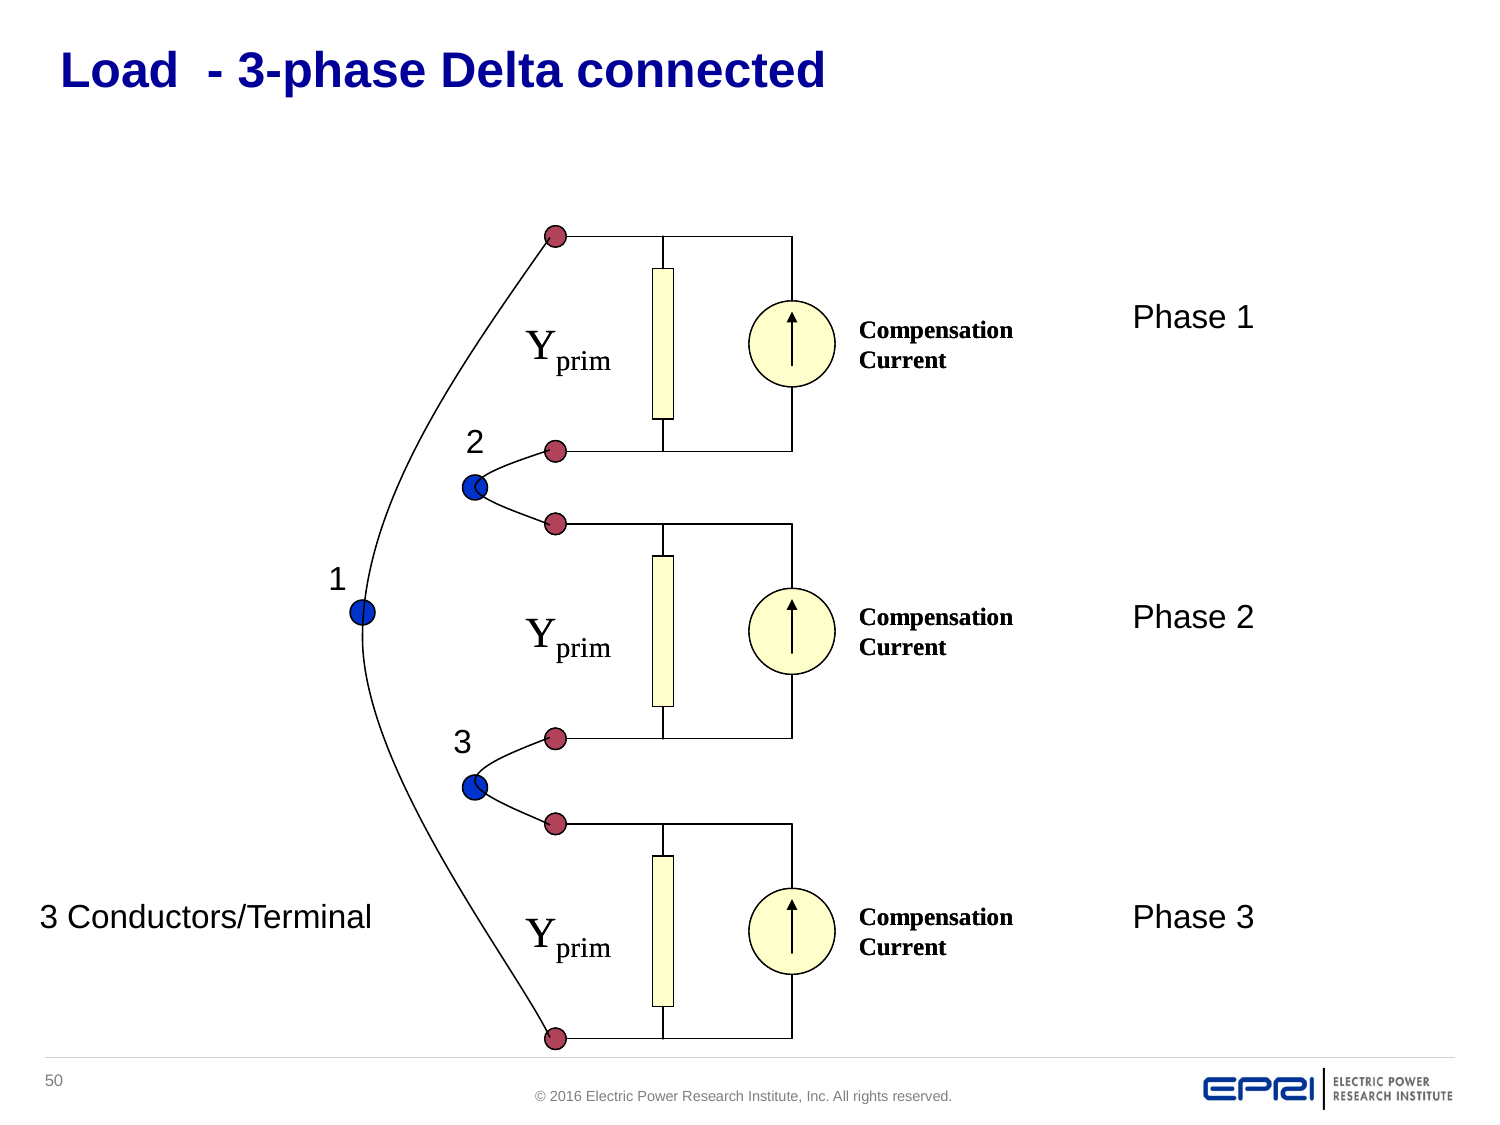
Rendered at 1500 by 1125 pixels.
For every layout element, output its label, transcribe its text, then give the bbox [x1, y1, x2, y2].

picture [512, 812, 1118, 1053]
text_box 1 [312, 549, 363, 605]
text_box 3 Conductors/Terminal [0, 887, 413, 943]
text_box Phase 3 [1122, 887, 1313, 943]
text_box [362, 299, 550, 965]
text_box Phase 2 [1122, 587, 1313, 643]
text_box Phase 1 [1122, 287, 1313, 343]
picture [512, 512, 1118, 753]
picture [1200, 1064, 1455, 1113]
title Load - 3-phase Delta connected [44, 29, 1456, 151]
text_box [350, 600, 364, 625]
picture [512, 224, 1118, 465]
